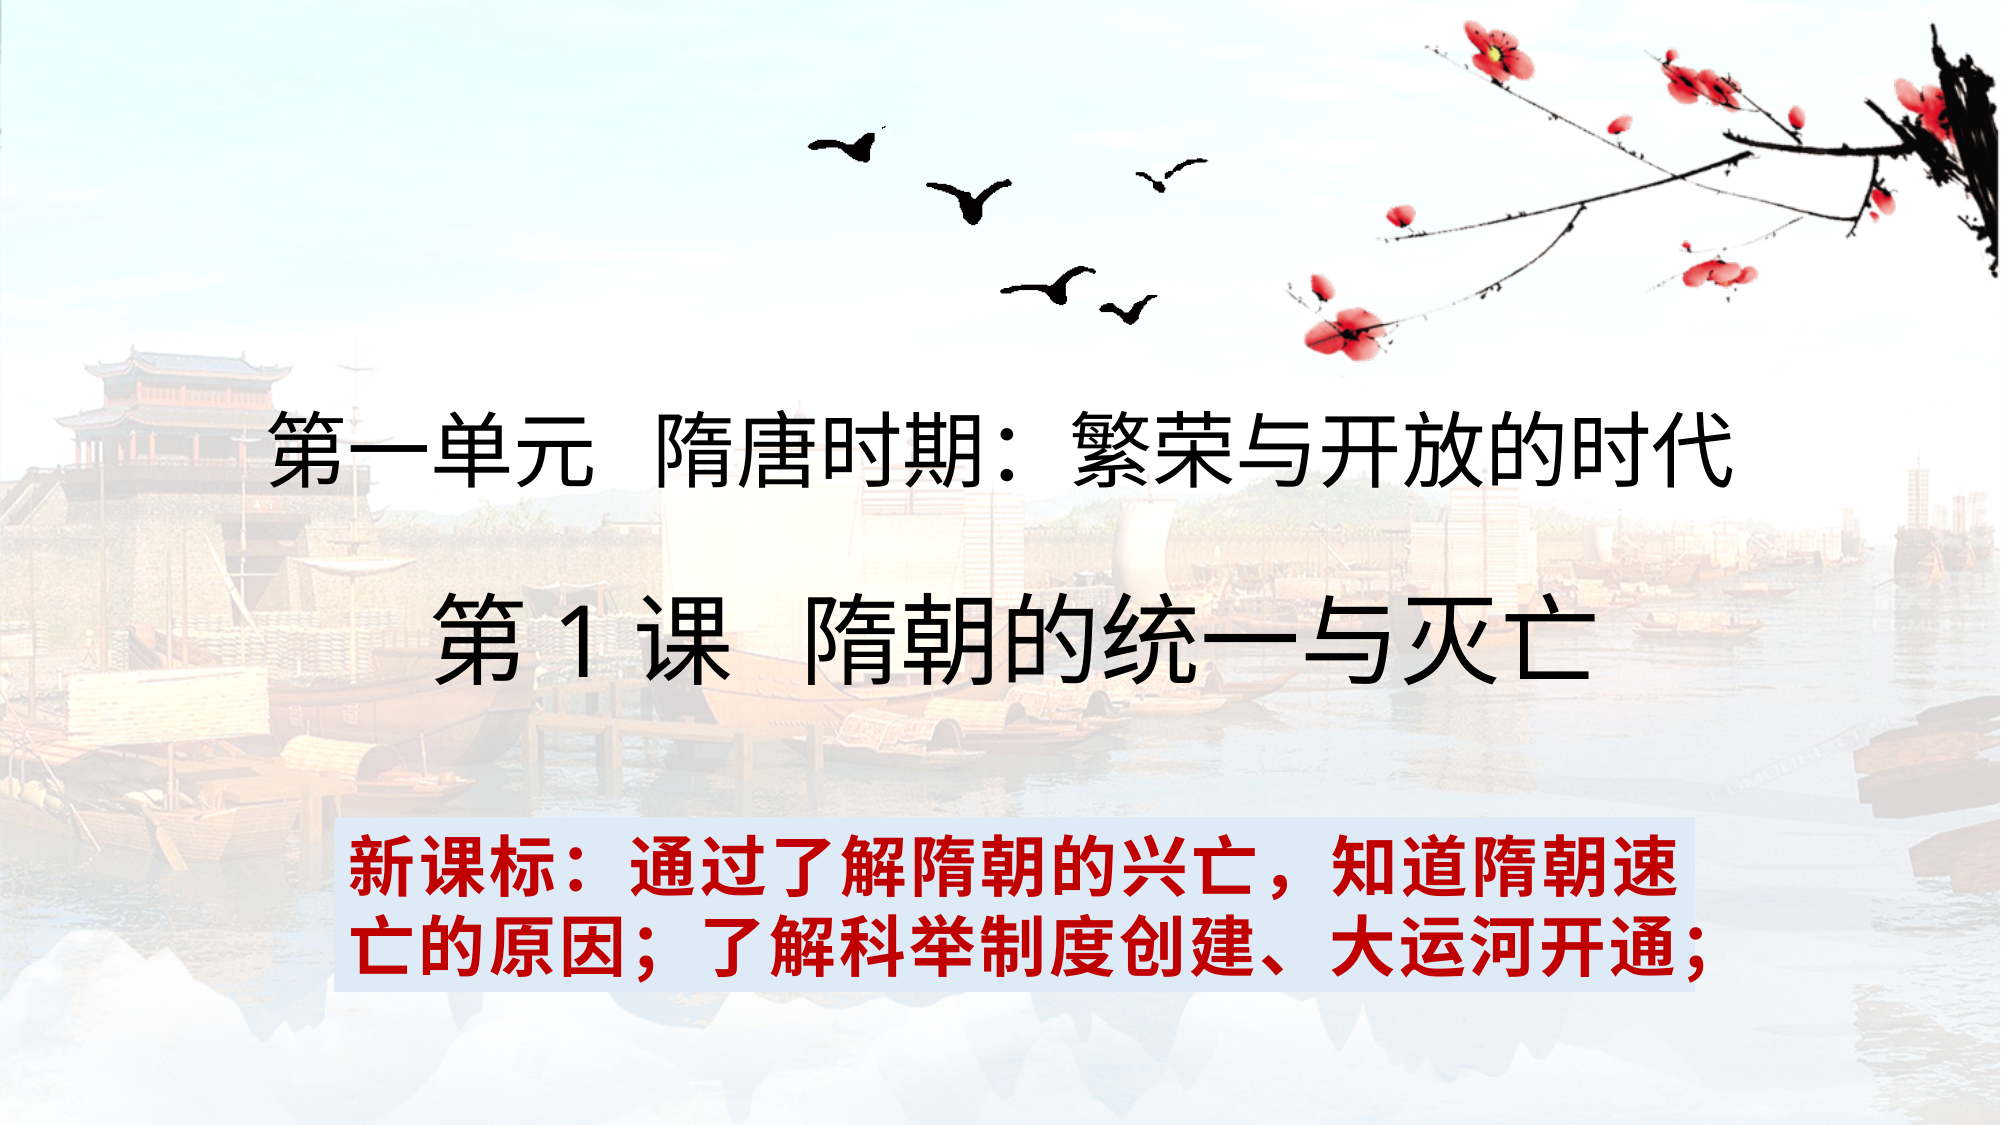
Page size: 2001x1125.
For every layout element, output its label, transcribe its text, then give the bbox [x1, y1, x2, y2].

picture [0, 0, 2001, 1125]
text_box 第一单元 隋唐时期：繁荣与开放的时代 [229, 390, 1771, 506]
text_box 第1课 隋朝的统一与灭亡 [153, 570, 1876, 706]
text_box 新课标：通过了解隋朝的兴亡，知道隋朝速亡的原因；了解科举制度创建、大运河开通； [334, 817, 1695, 992]
